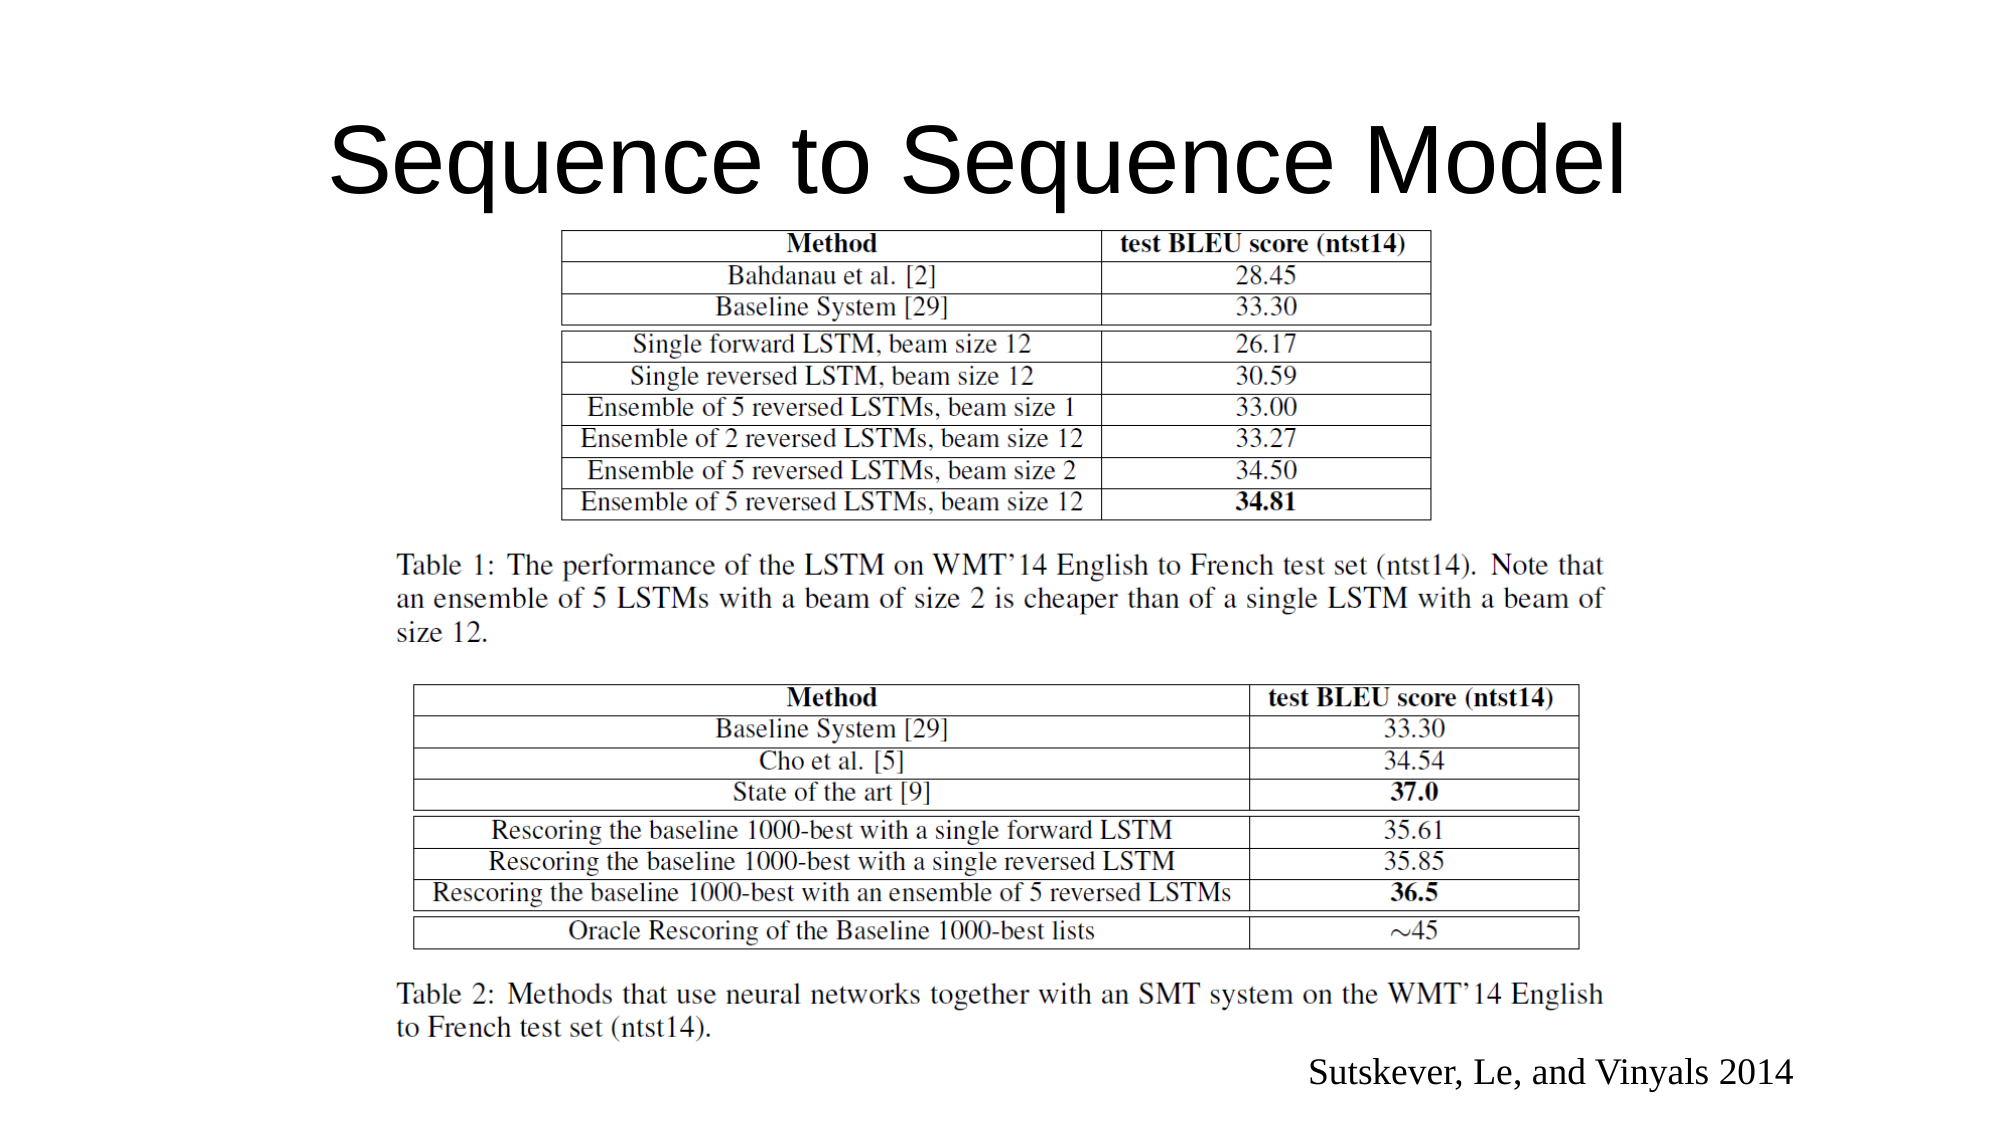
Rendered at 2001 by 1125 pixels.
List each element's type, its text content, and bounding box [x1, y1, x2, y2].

title Sequence to Sequence Model [55, 85, 1900, 240]
text_box Sutskever, Le, and Vinyals 2014 [1293, 1039, 1810, 1100]
picture [372, 214, 1649, 1070]
